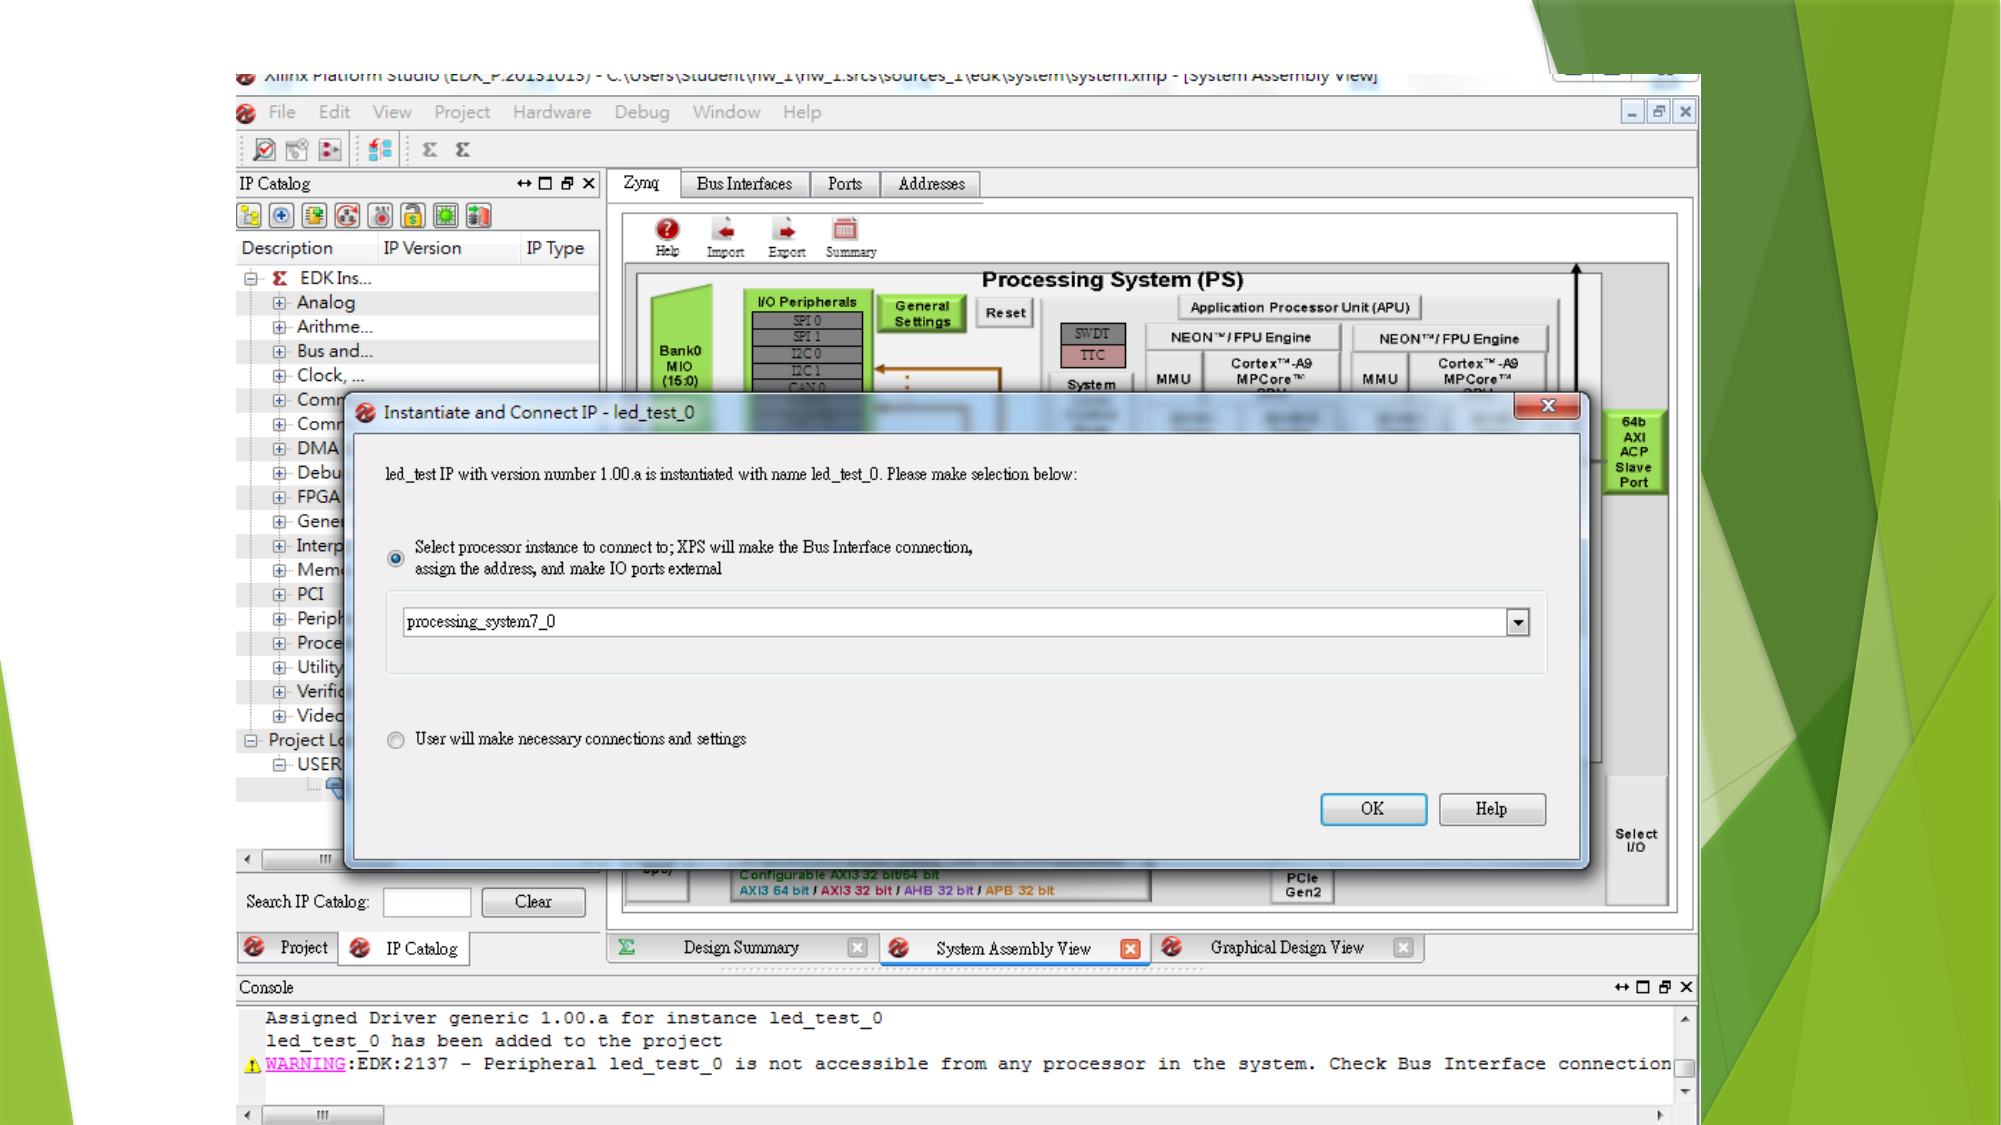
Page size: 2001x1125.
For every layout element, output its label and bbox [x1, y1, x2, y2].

picture [235, 74, 1701, 1125]
